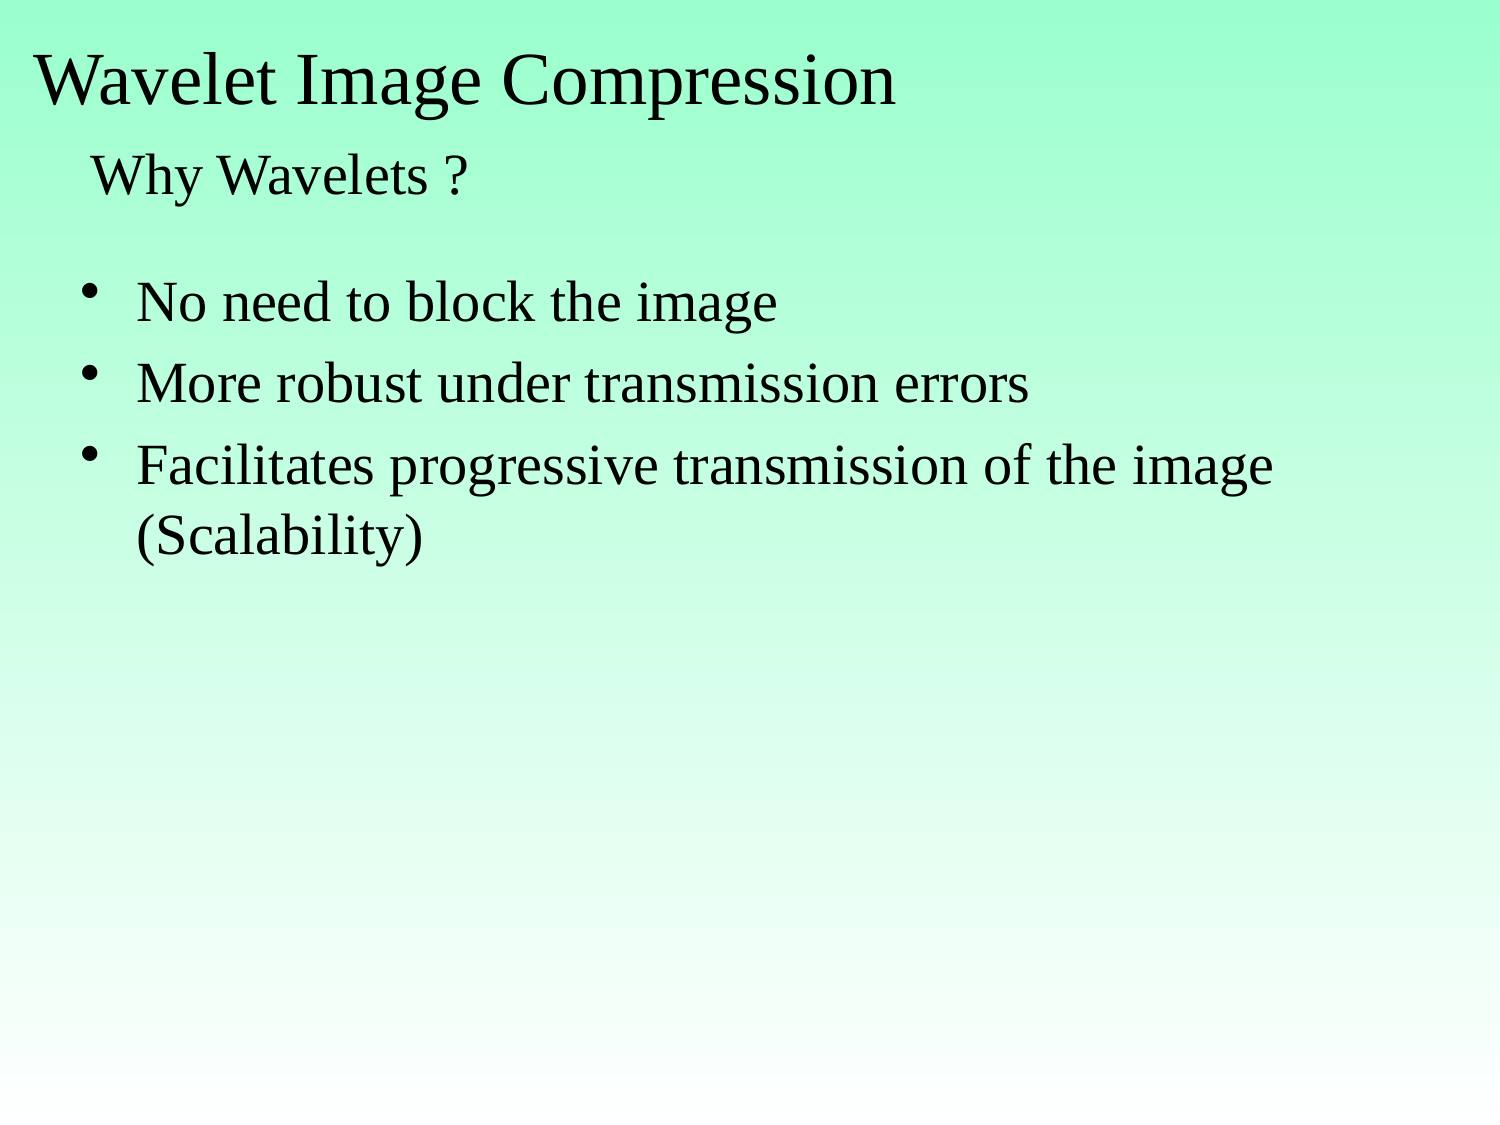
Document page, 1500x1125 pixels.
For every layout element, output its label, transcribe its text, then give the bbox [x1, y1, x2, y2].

title Wavelet Image Compression Why Wavelets ? [0, 19, 1500, 220]
list No need to block the image More robust under transmission errors Facilitates progressive transmission of the image (Scalability) [64, 255, 1471, 1035]
